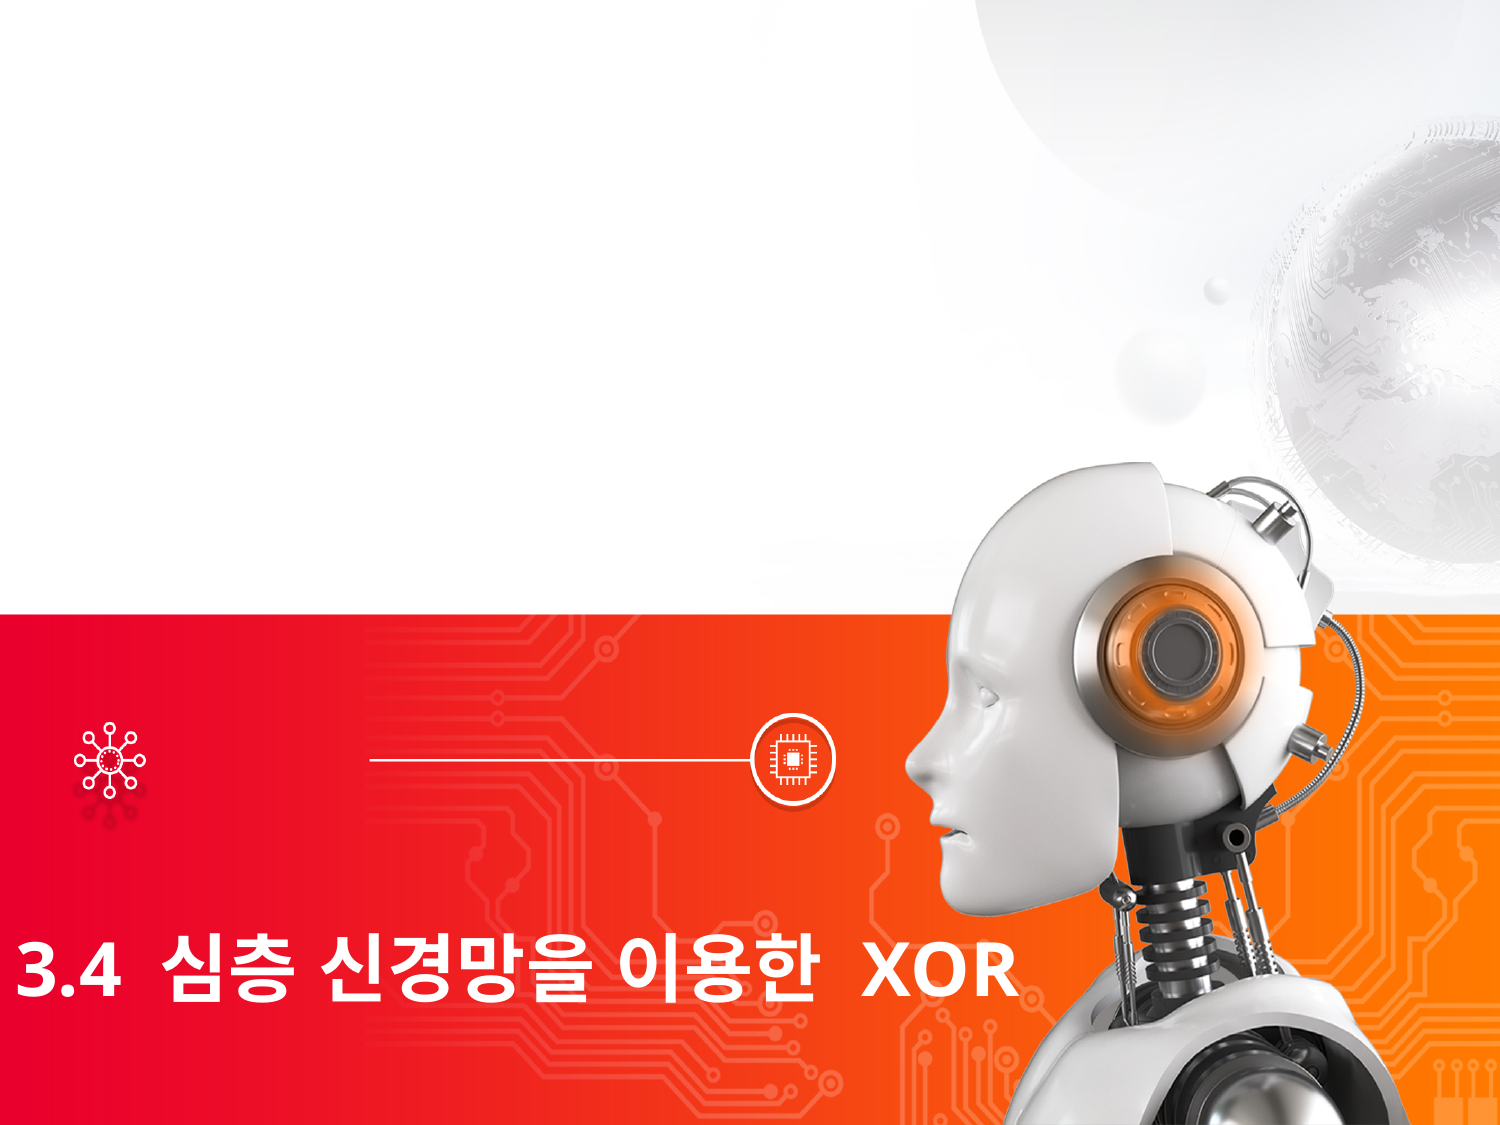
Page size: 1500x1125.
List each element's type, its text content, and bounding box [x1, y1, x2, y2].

picture [0, 0, 1500, 1125]
list 3.4 심층 신경망을 이용한 XOR [0, 913, 1373, 1125]
